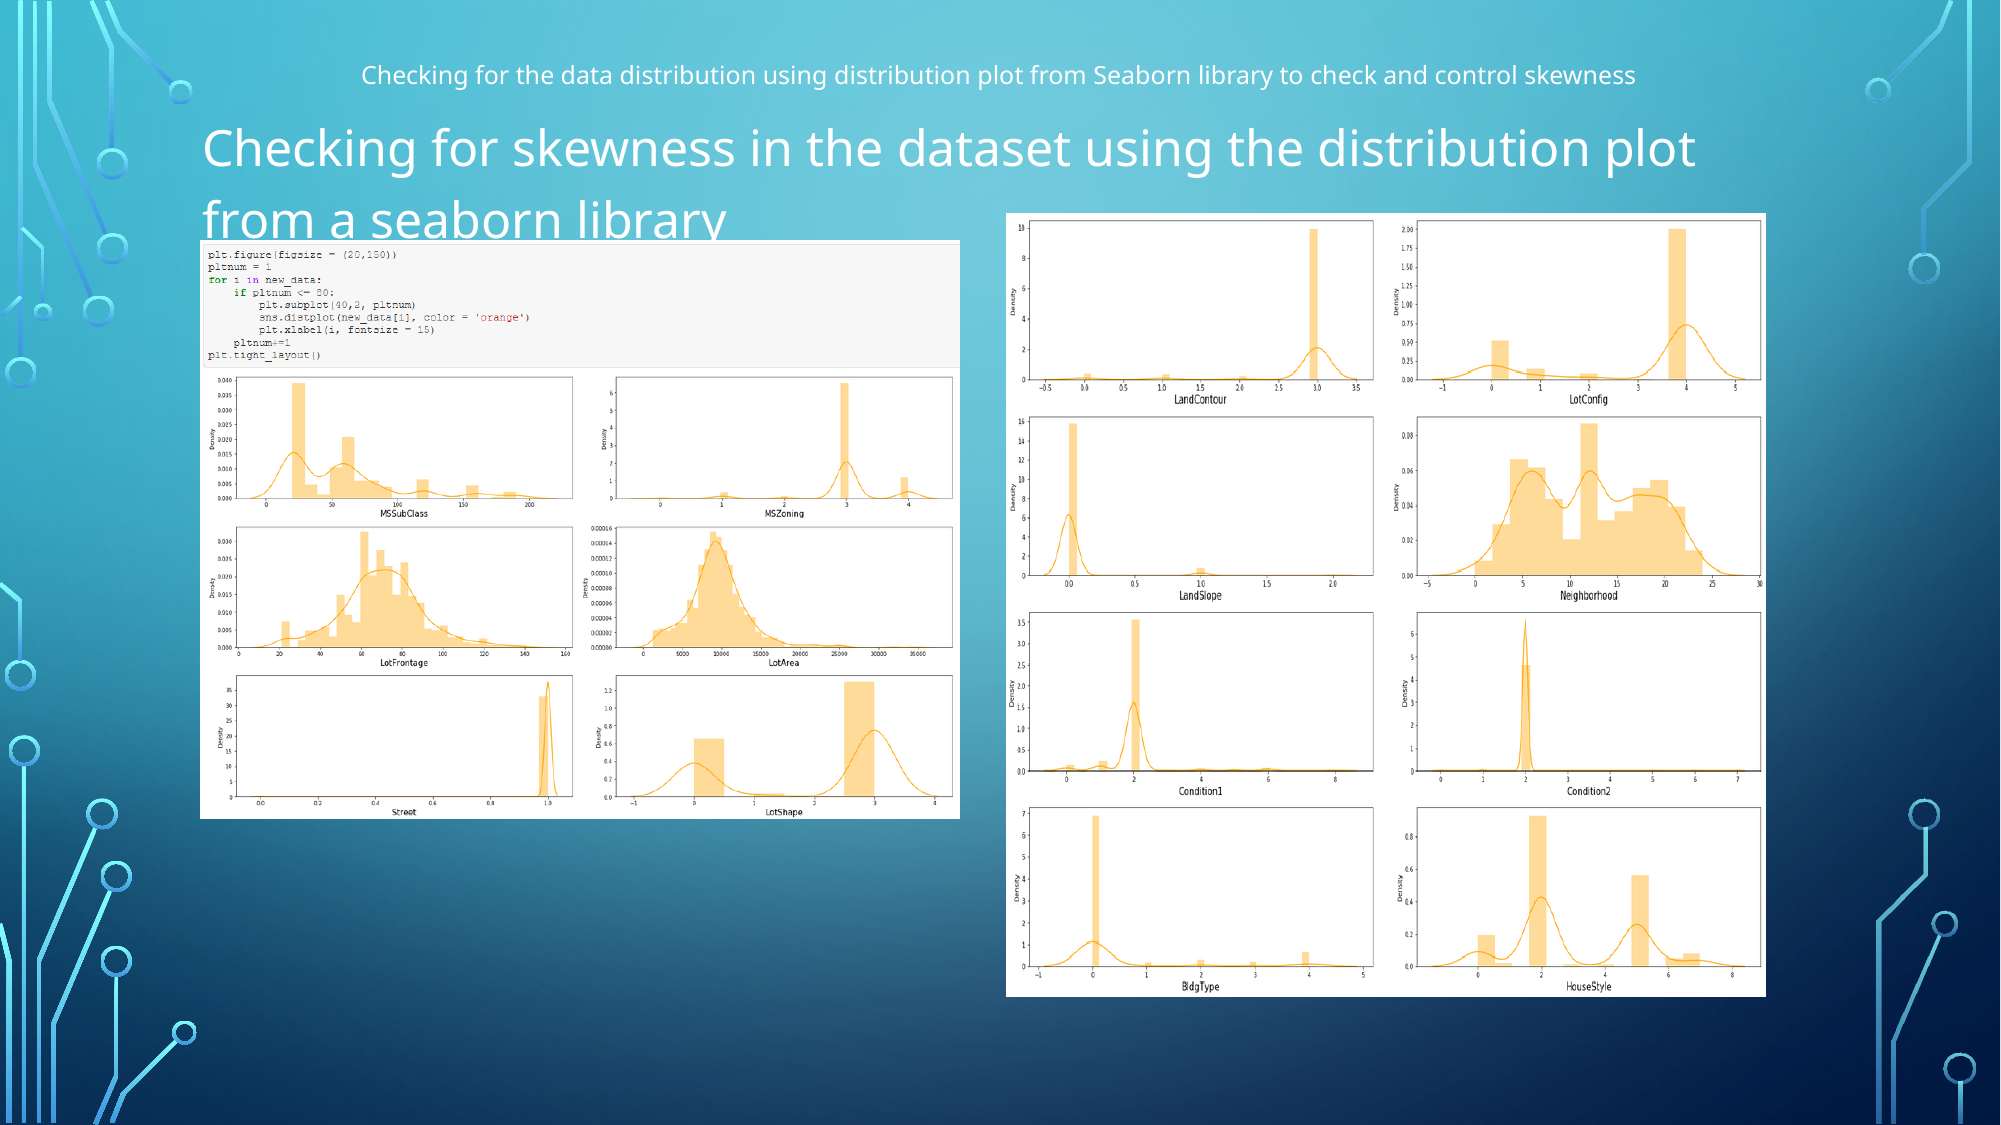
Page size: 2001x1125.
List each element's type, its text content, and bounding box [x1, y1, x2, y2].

picture [1006, 213, 1766, 997]
picture [200, 240, 960, 819]
list Checking for skewness in the dataset using the distribution plot from a seaborn library [187, 96, 1813, 1019]
text_box [0, 0, 2000, 75]
text_box Checking for the data distribution using distribution plot from Seaborn library to check and control skewness [346, 52, 1654, 98]
